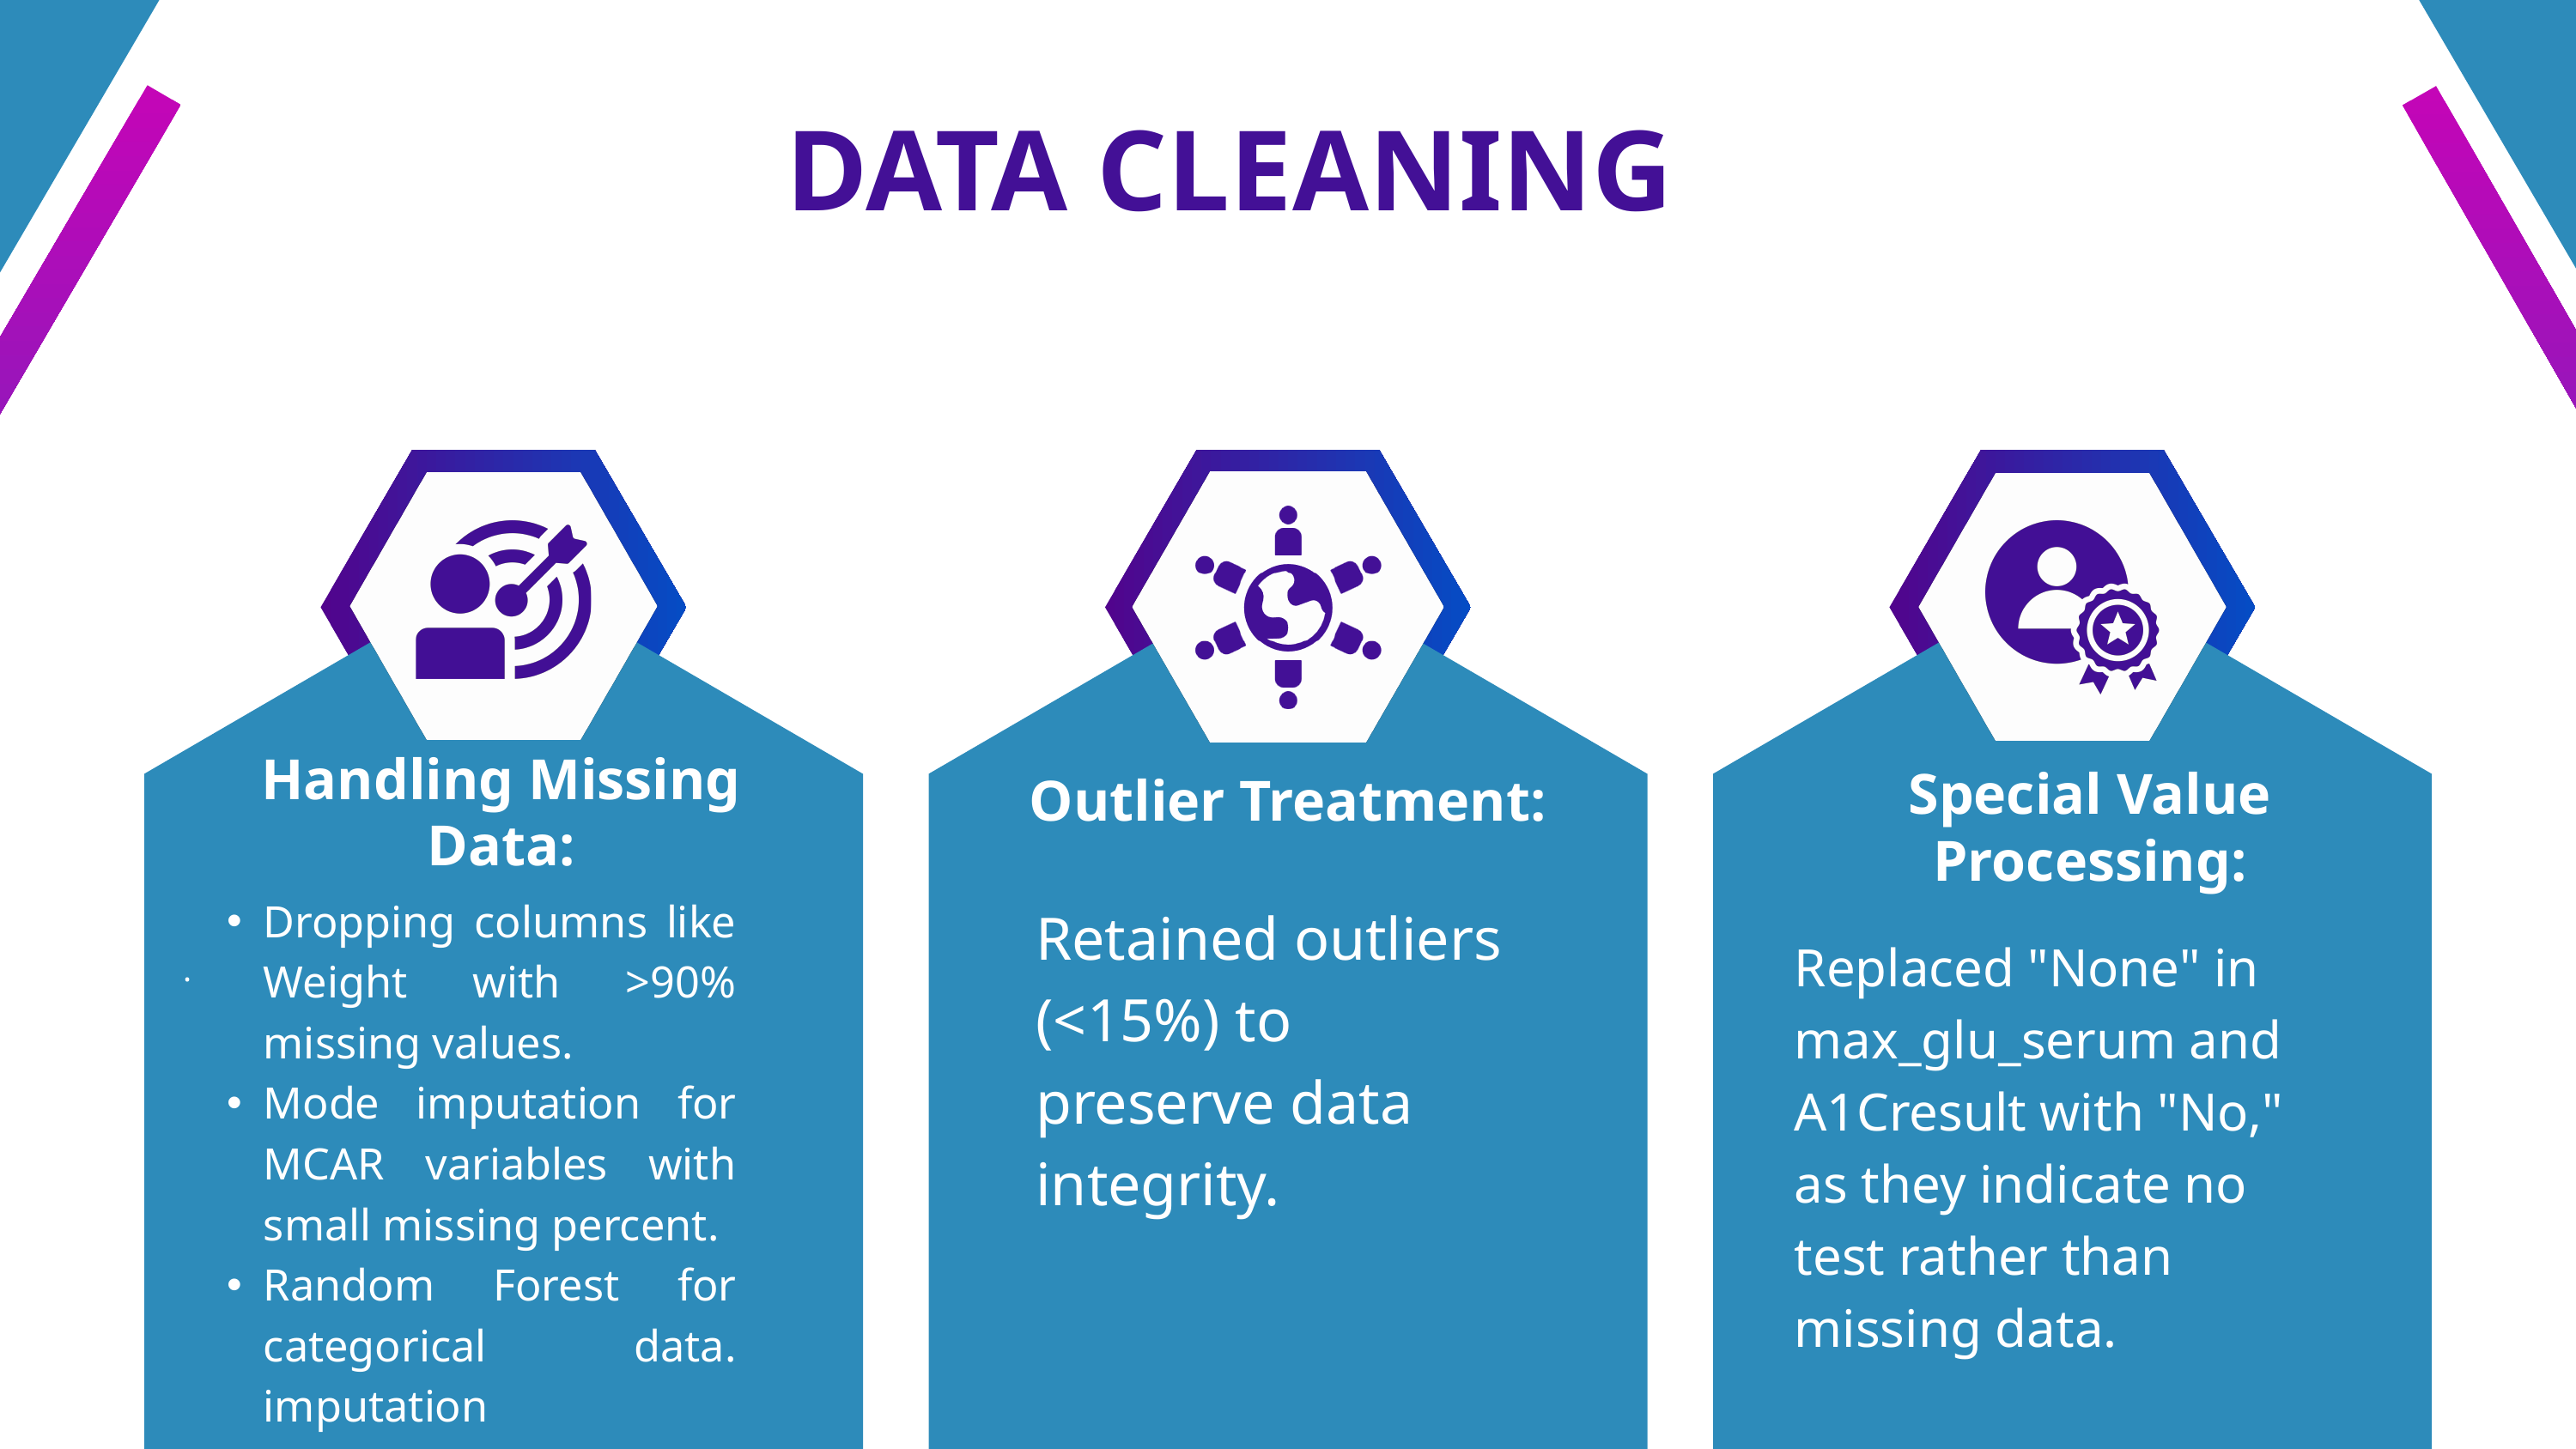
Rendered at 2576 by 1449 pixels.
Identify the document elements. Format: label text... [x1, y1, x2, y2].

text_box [143, 564, 864, 1449]
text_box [2180, 0, 2576, 666]
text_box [928, 564, 1648, 1449]
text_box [1712, 564, 2433, 1449]
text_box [320, 450, 687, 563]
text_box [1104, 450, 1472, 563]
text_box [0, 0, 270, 454]
text_box DATA CLEANING [567, 100, 1893, 233]
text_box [1889, 450, 2177, 563]
